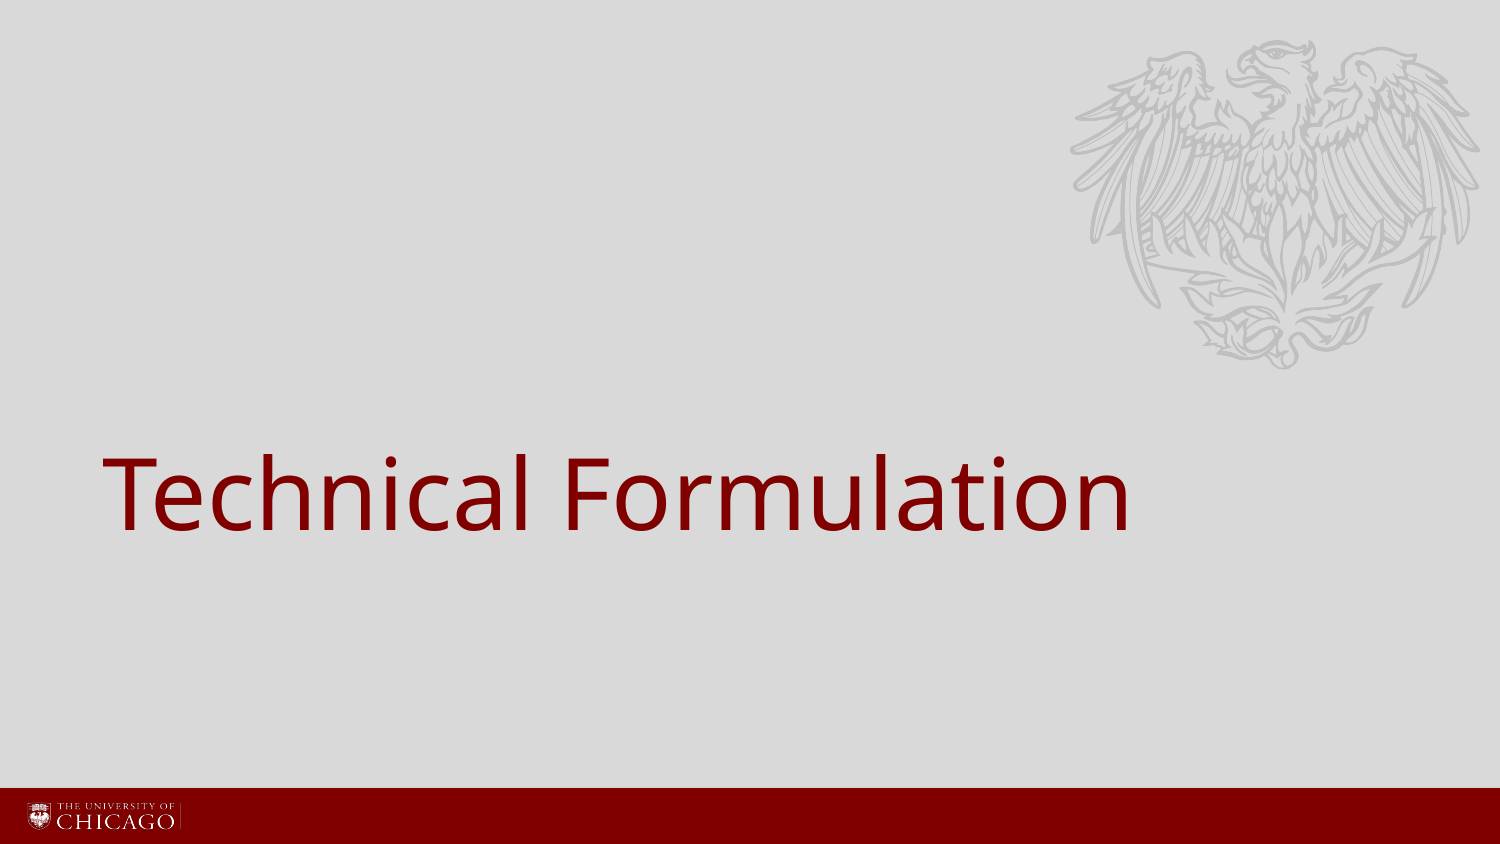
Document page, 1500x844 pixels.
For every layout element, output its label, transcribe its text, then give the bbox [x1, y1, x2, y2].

picture [11, 788, 184, 844]
title Technical Formulation [102, 341, 1397, 560]
